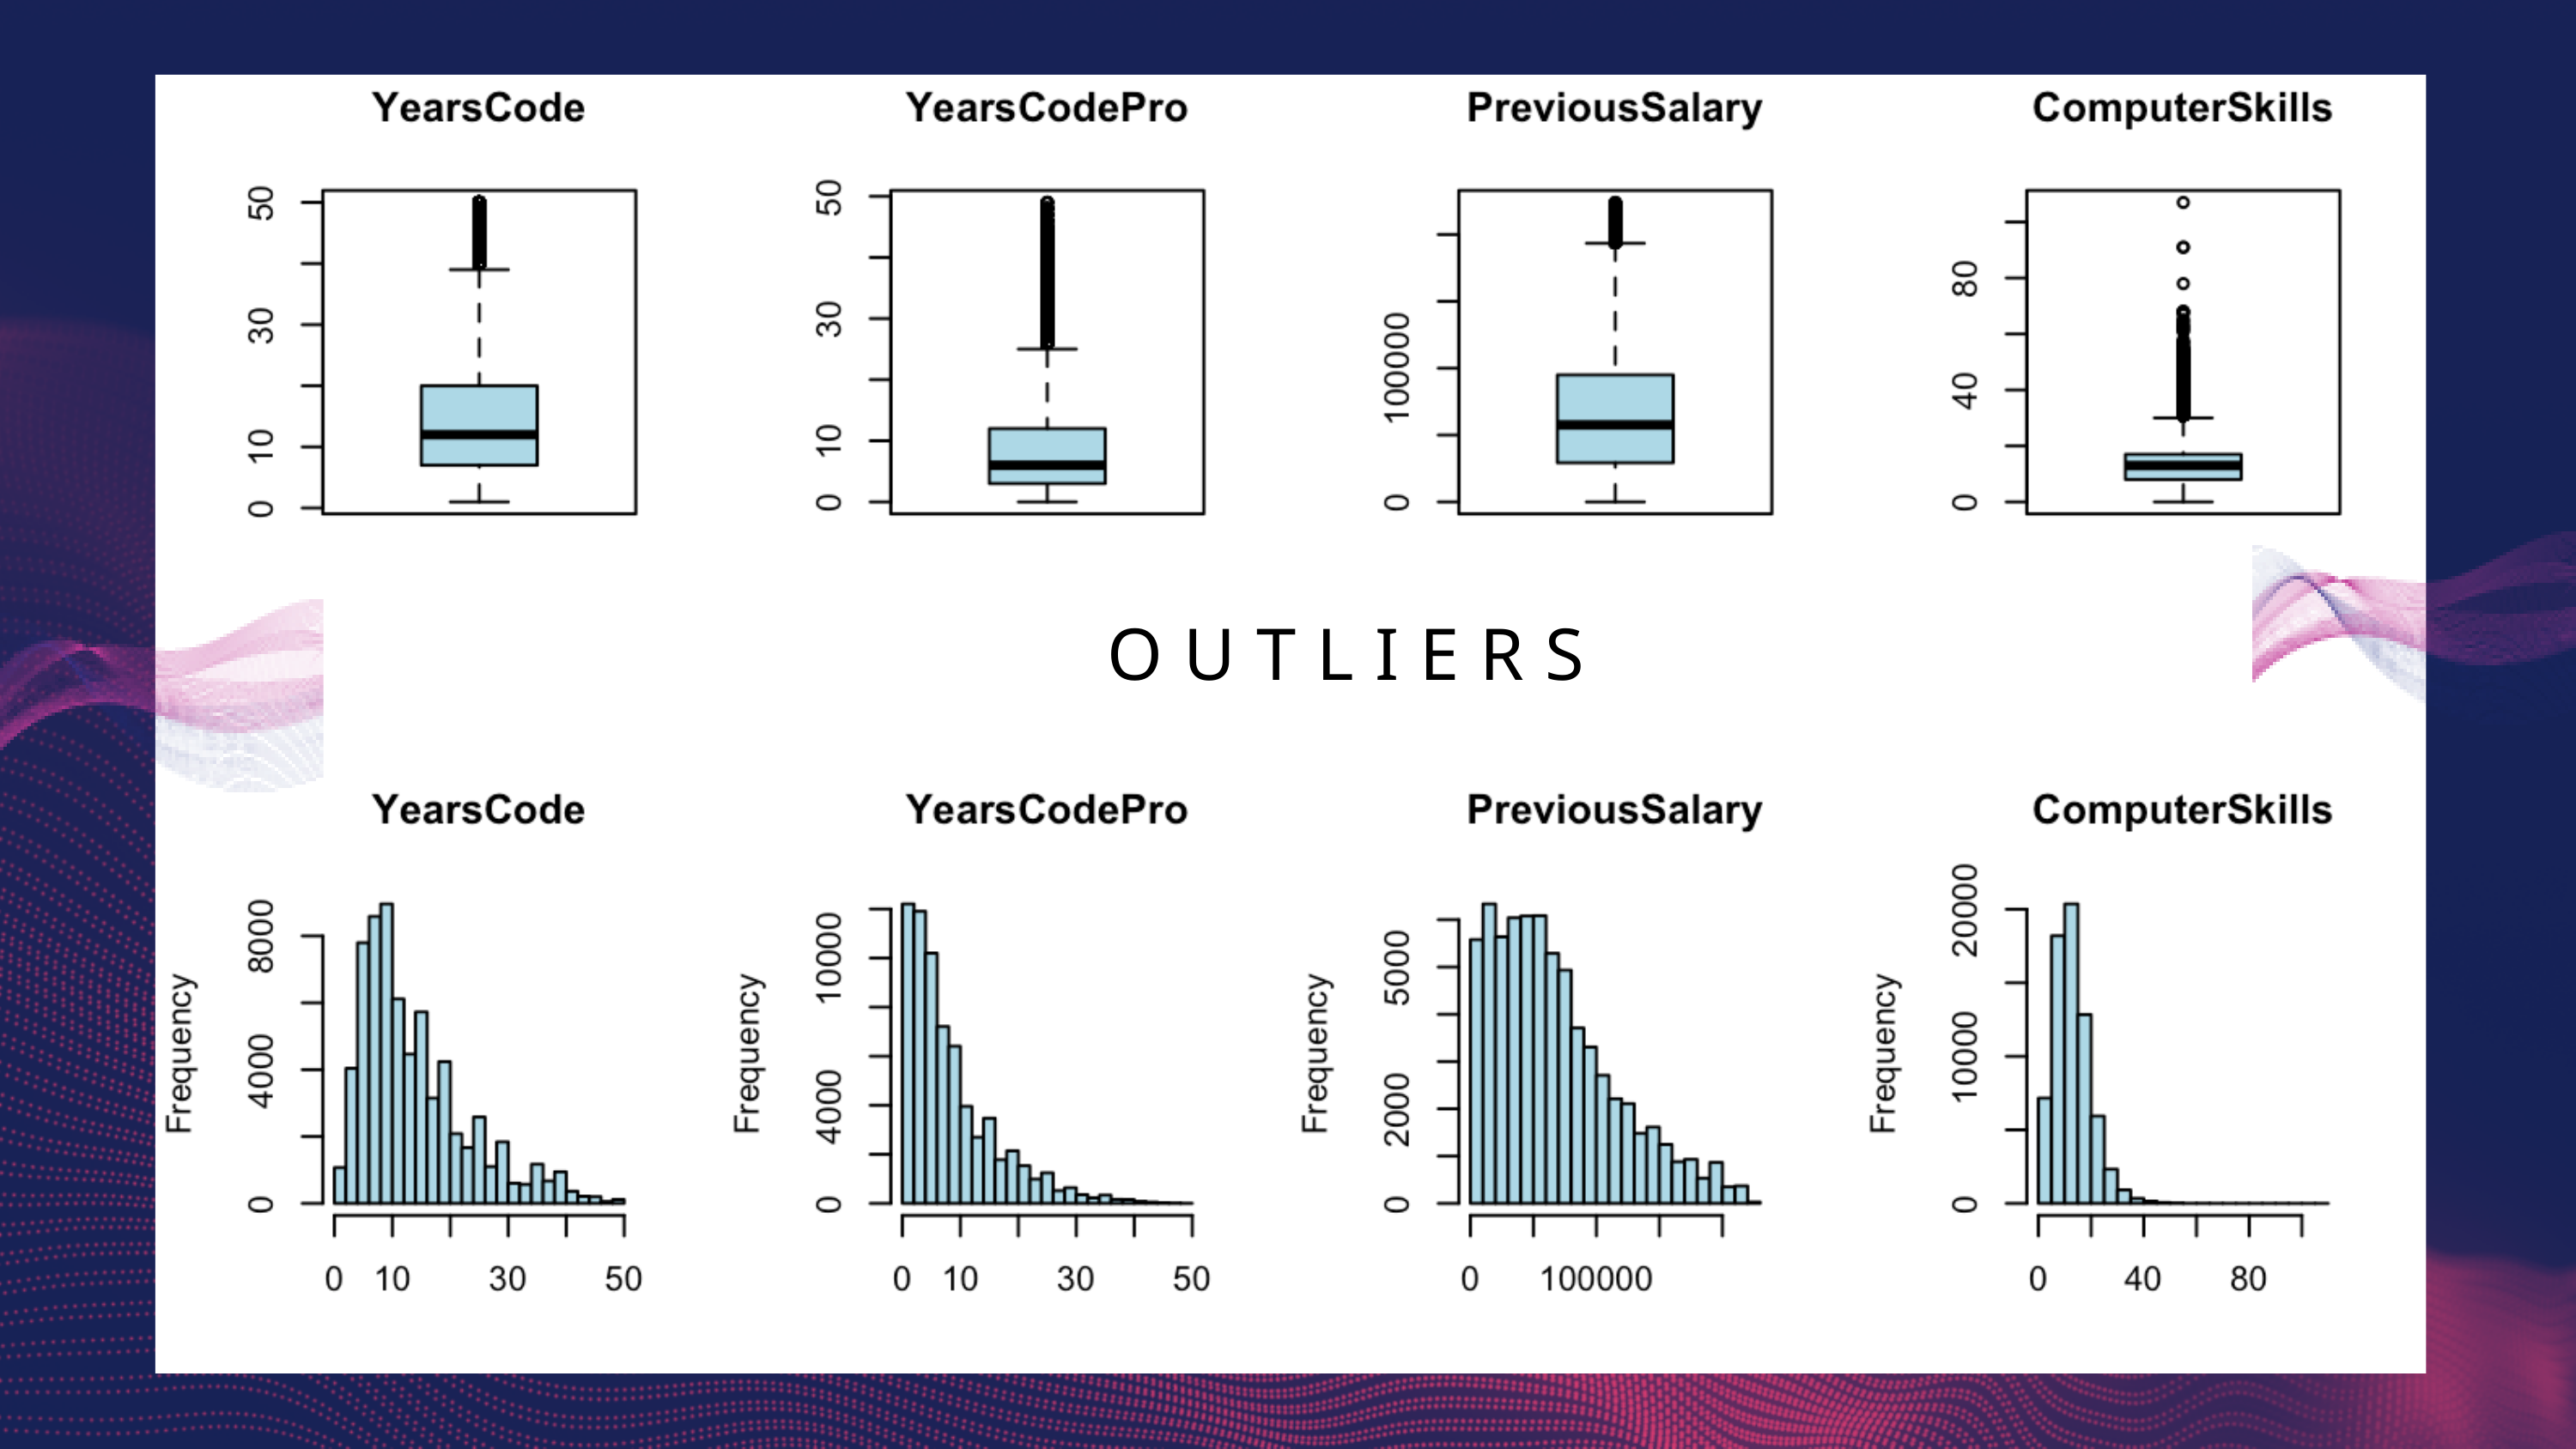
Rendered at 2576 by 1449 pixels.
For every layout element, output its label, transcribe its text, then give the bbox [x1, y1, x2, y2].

text_box [155, 75, 2427, 1373]
text_box OUTLIERS [991, 615, 1585, 695]
text_box [0, 724, 2576, 1449]
text_box [2252, 531, 2576, 724]
text_box [0, 599, 324, 792]
text_box [0, 0, 2576, 599]
